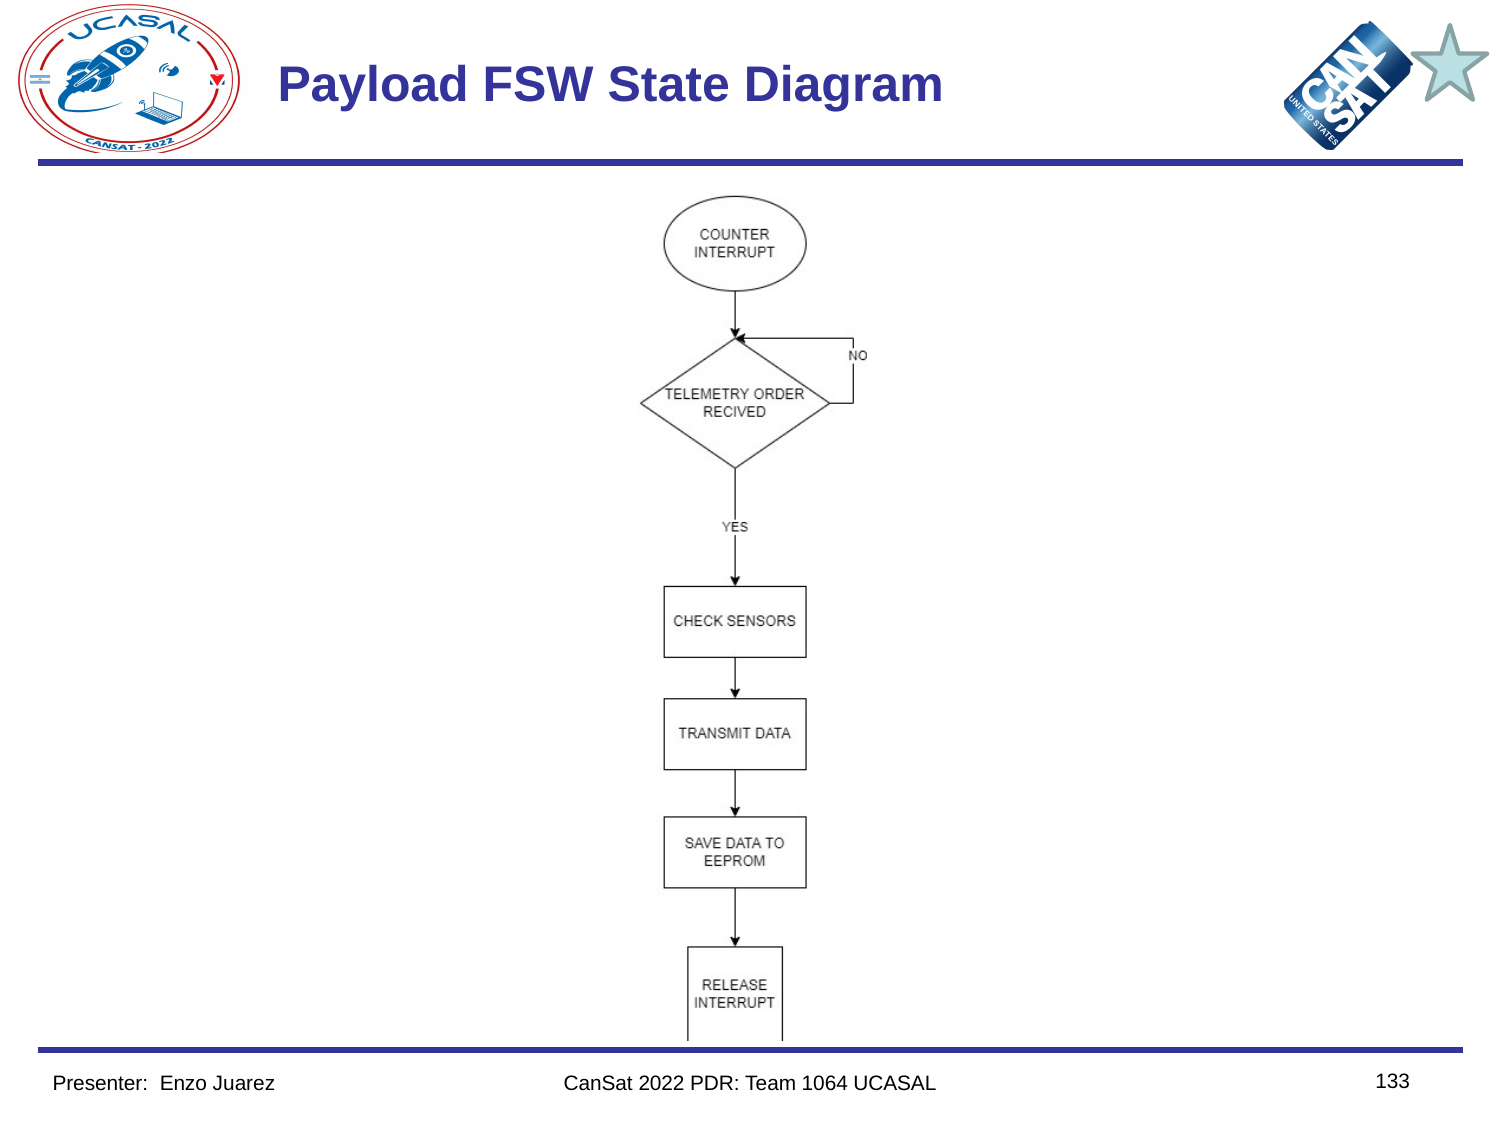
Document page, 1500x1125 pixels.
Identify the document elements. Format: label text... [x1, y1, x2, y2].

picture [632, 190, 868, 1042]
footer CanSat 2022 PDR: Team 1064 UCASAL [450, 1062, 1050, 1103]
text_box Presenter: Enzo Juarez [37, 1062, 413, 1103]
slide_number ‹#› [1312, 1059, 1425, 1100]
text_box [1412, 24, 1488, 100]
picture [1284, 21, 1413, 150]
picture [0, 0, 260, 153]
title Payload FSW State Diagram [263, 12, 1238, 150]
